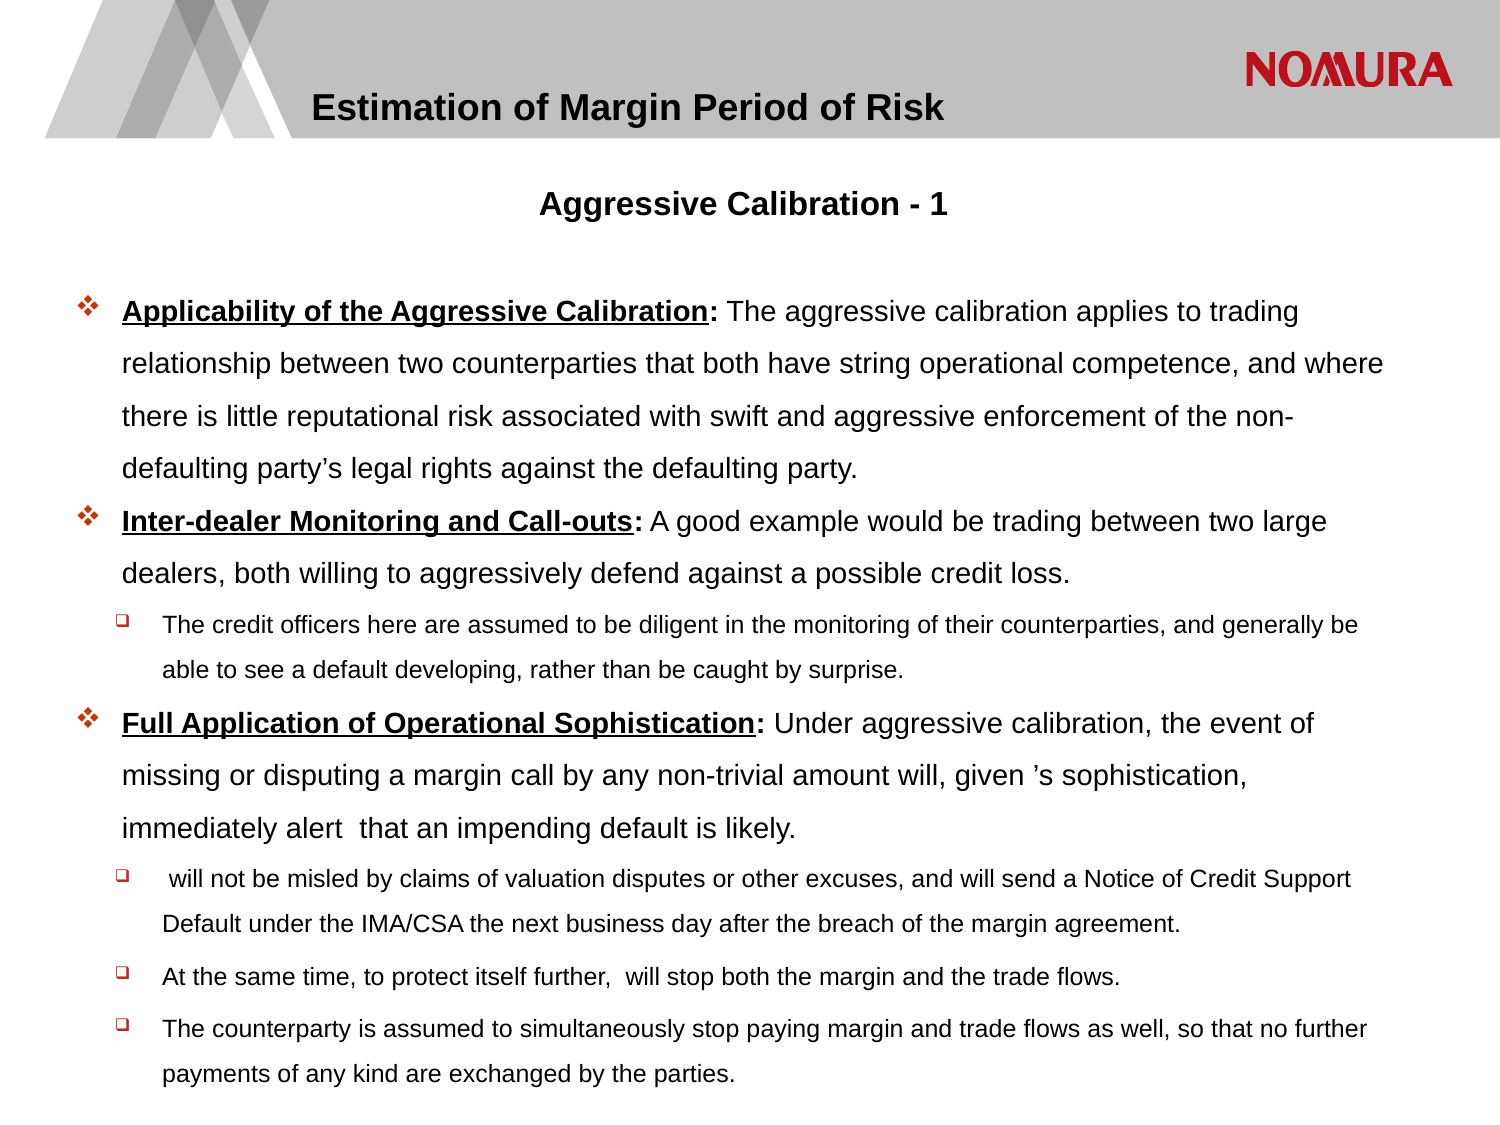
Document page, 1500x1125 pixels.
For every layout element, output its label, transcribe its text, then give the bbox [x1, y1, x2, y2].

title Estimation of Margin Period of Risk [311, 9, 1223, 128]
